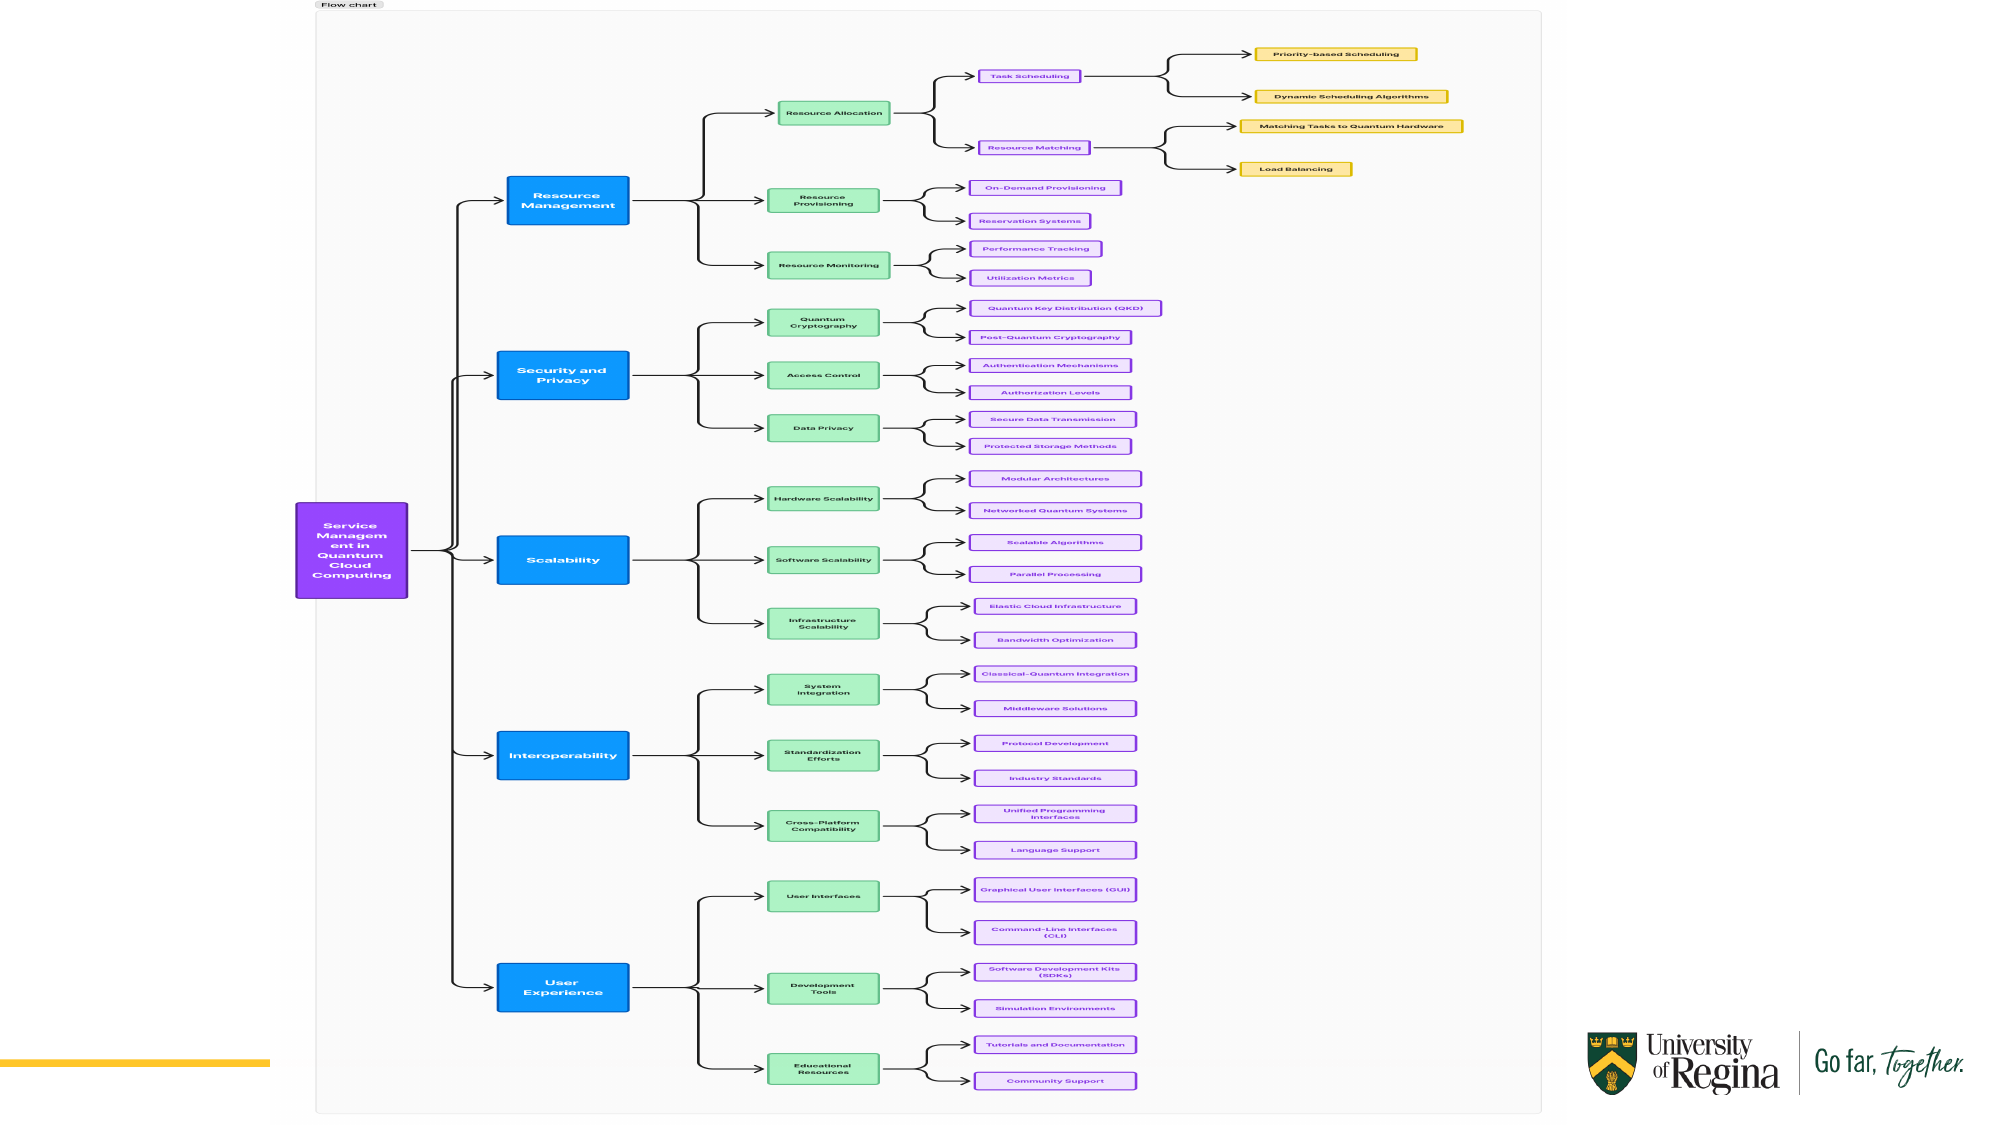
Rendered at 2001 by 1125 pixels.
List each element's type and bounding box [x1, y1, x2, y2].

picture [270, 0, 1567, 1125]
